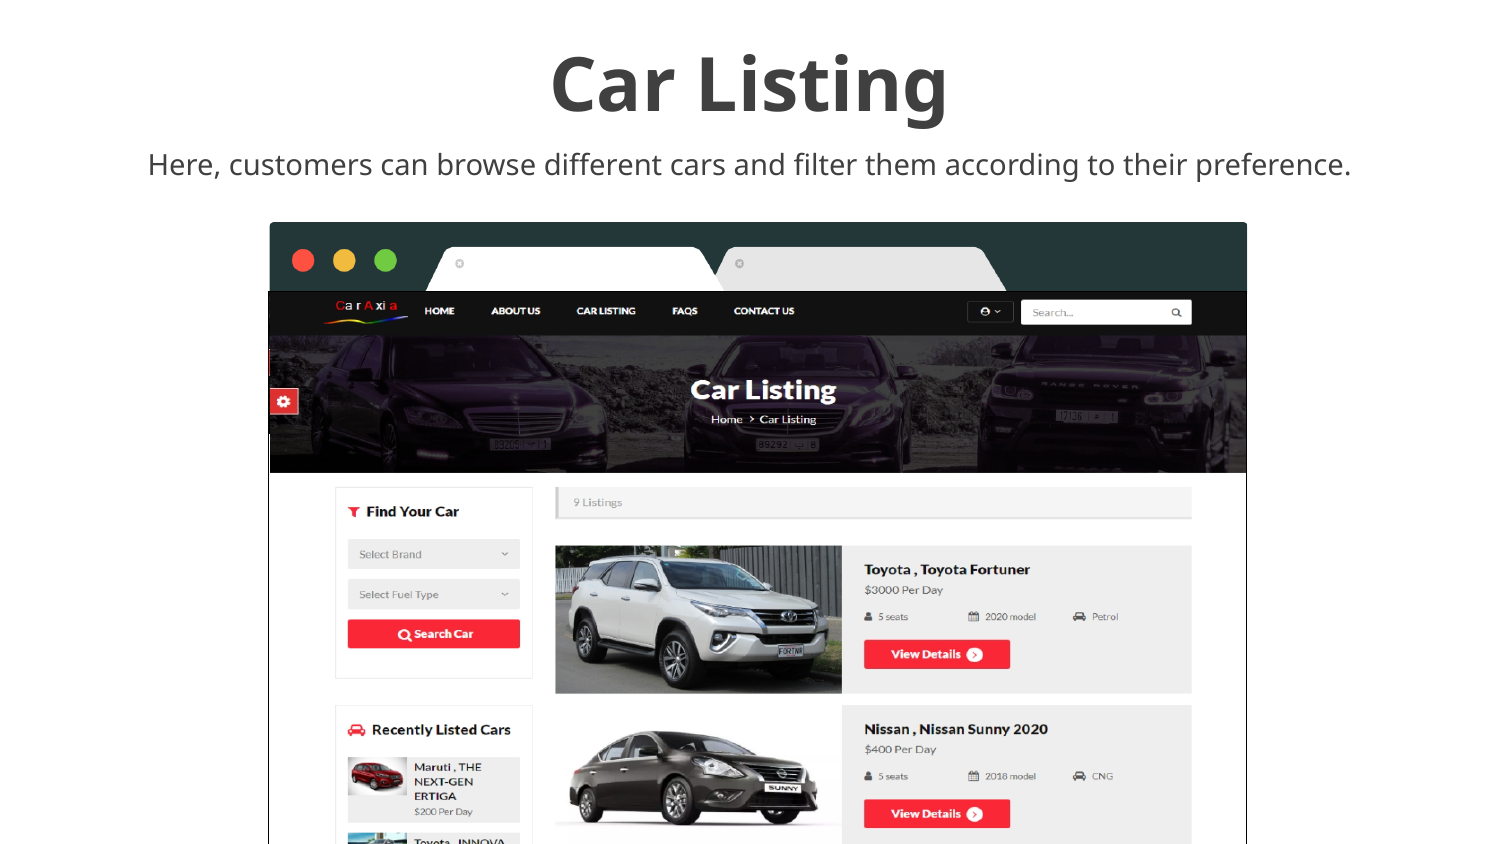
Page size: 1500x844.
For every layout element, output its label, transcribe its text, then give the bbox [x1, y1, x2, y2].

picture [268, 222, 1248, 844]
list Here, customers can browse different cars and filter them according to their preference. [0, 140, 1500, 188]
list Car Listing [0, 34, 1500, 129]
